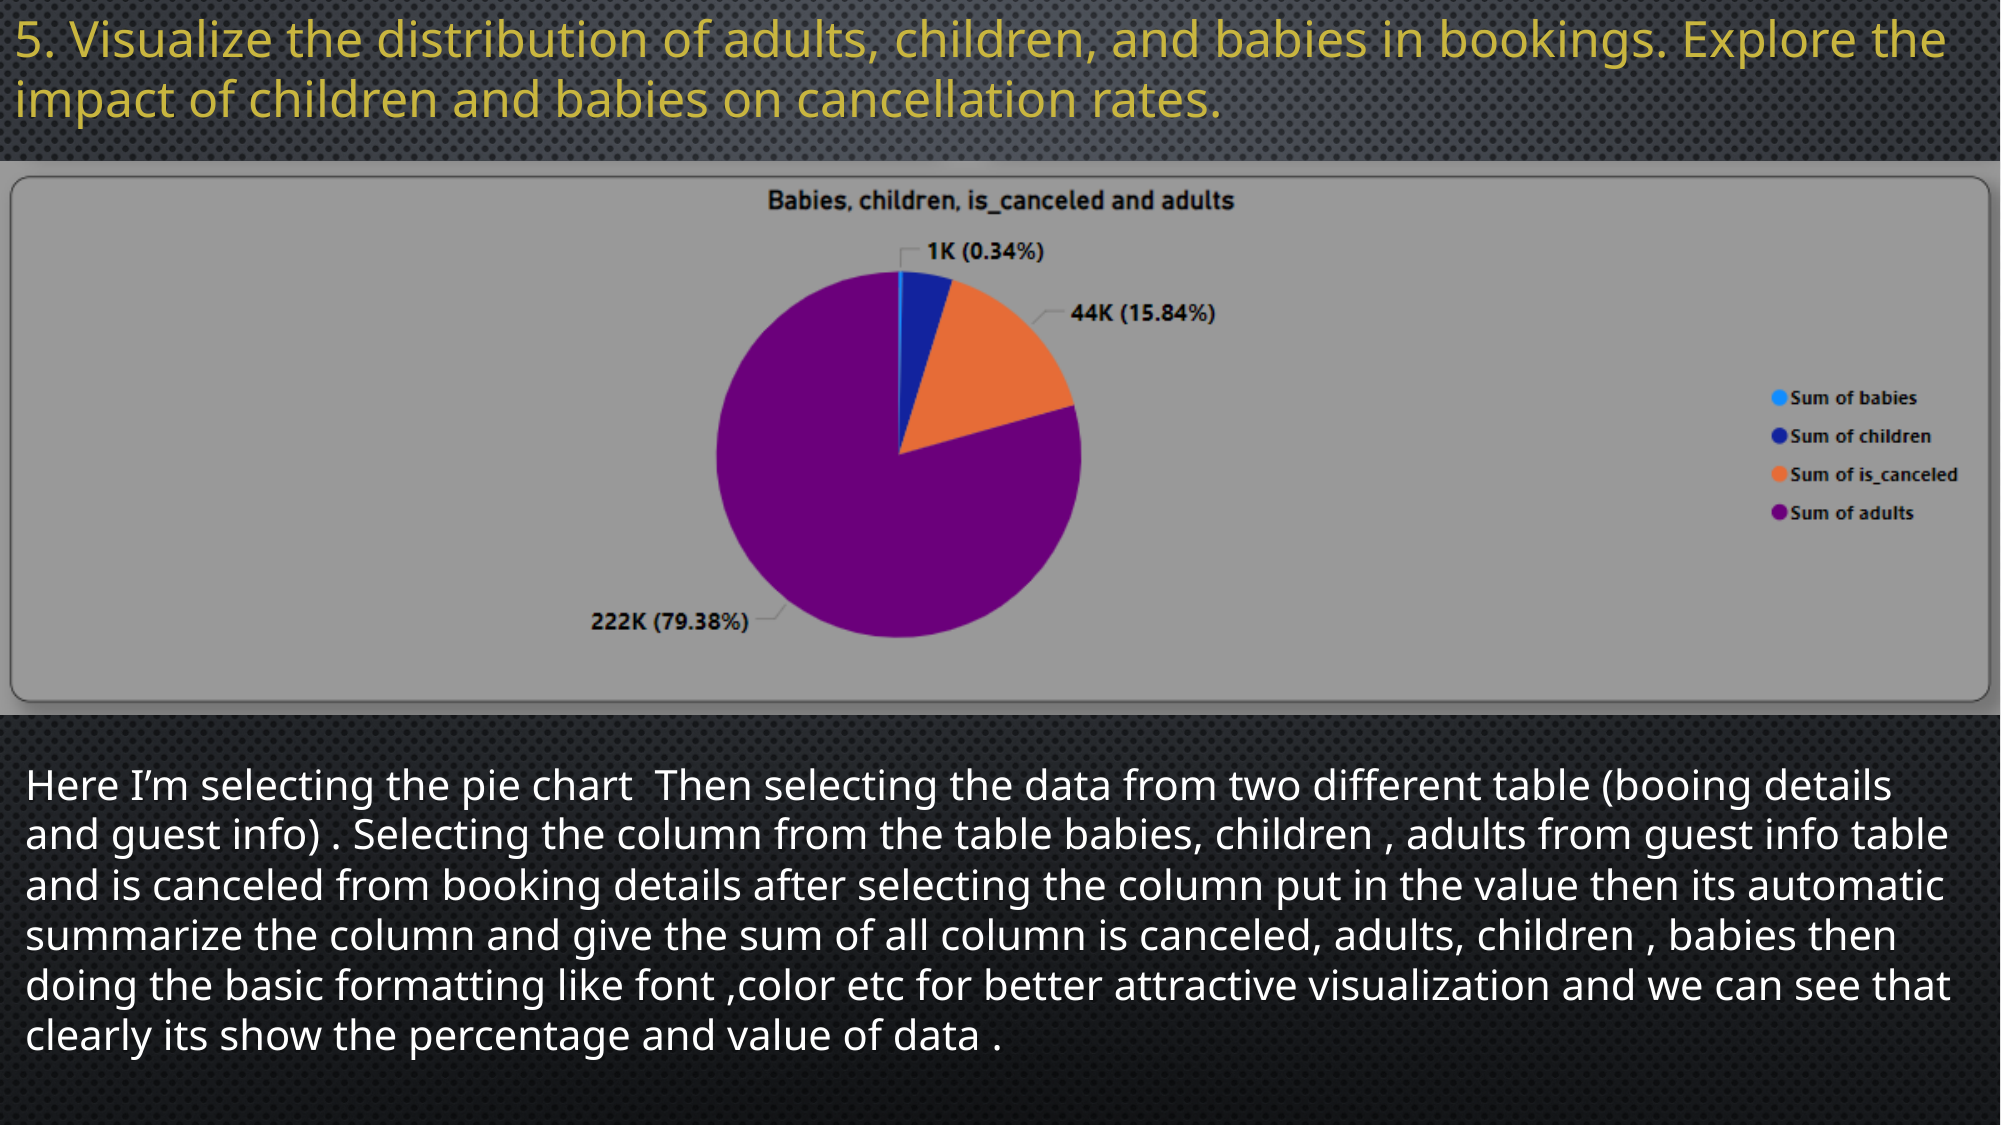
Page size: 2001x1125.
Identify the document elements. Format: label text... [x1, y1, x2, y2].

text_box Here I’m selecting the pie chart Then selecting the data from two different table (booing details and guest info) . Selecting the column from the table babies, children , adults from guest info table and is canceled from booking details after selecting the column put in the value then its automatic summarize the column and give the sum of all column is canceled, adults, children , babies then doing the basic formatting like font ,color etc for better attractive visualization and we can see that clearly its show the percentage and value of data . [10, 751, 1990, 1066]
picture [0, 161, 2000, 716]
text_box 5. Visualize the distribution of adults, children, and babies in bookings. Explore the impact of children and babies on cancellation rates. [0, 0, 2000, 135]
